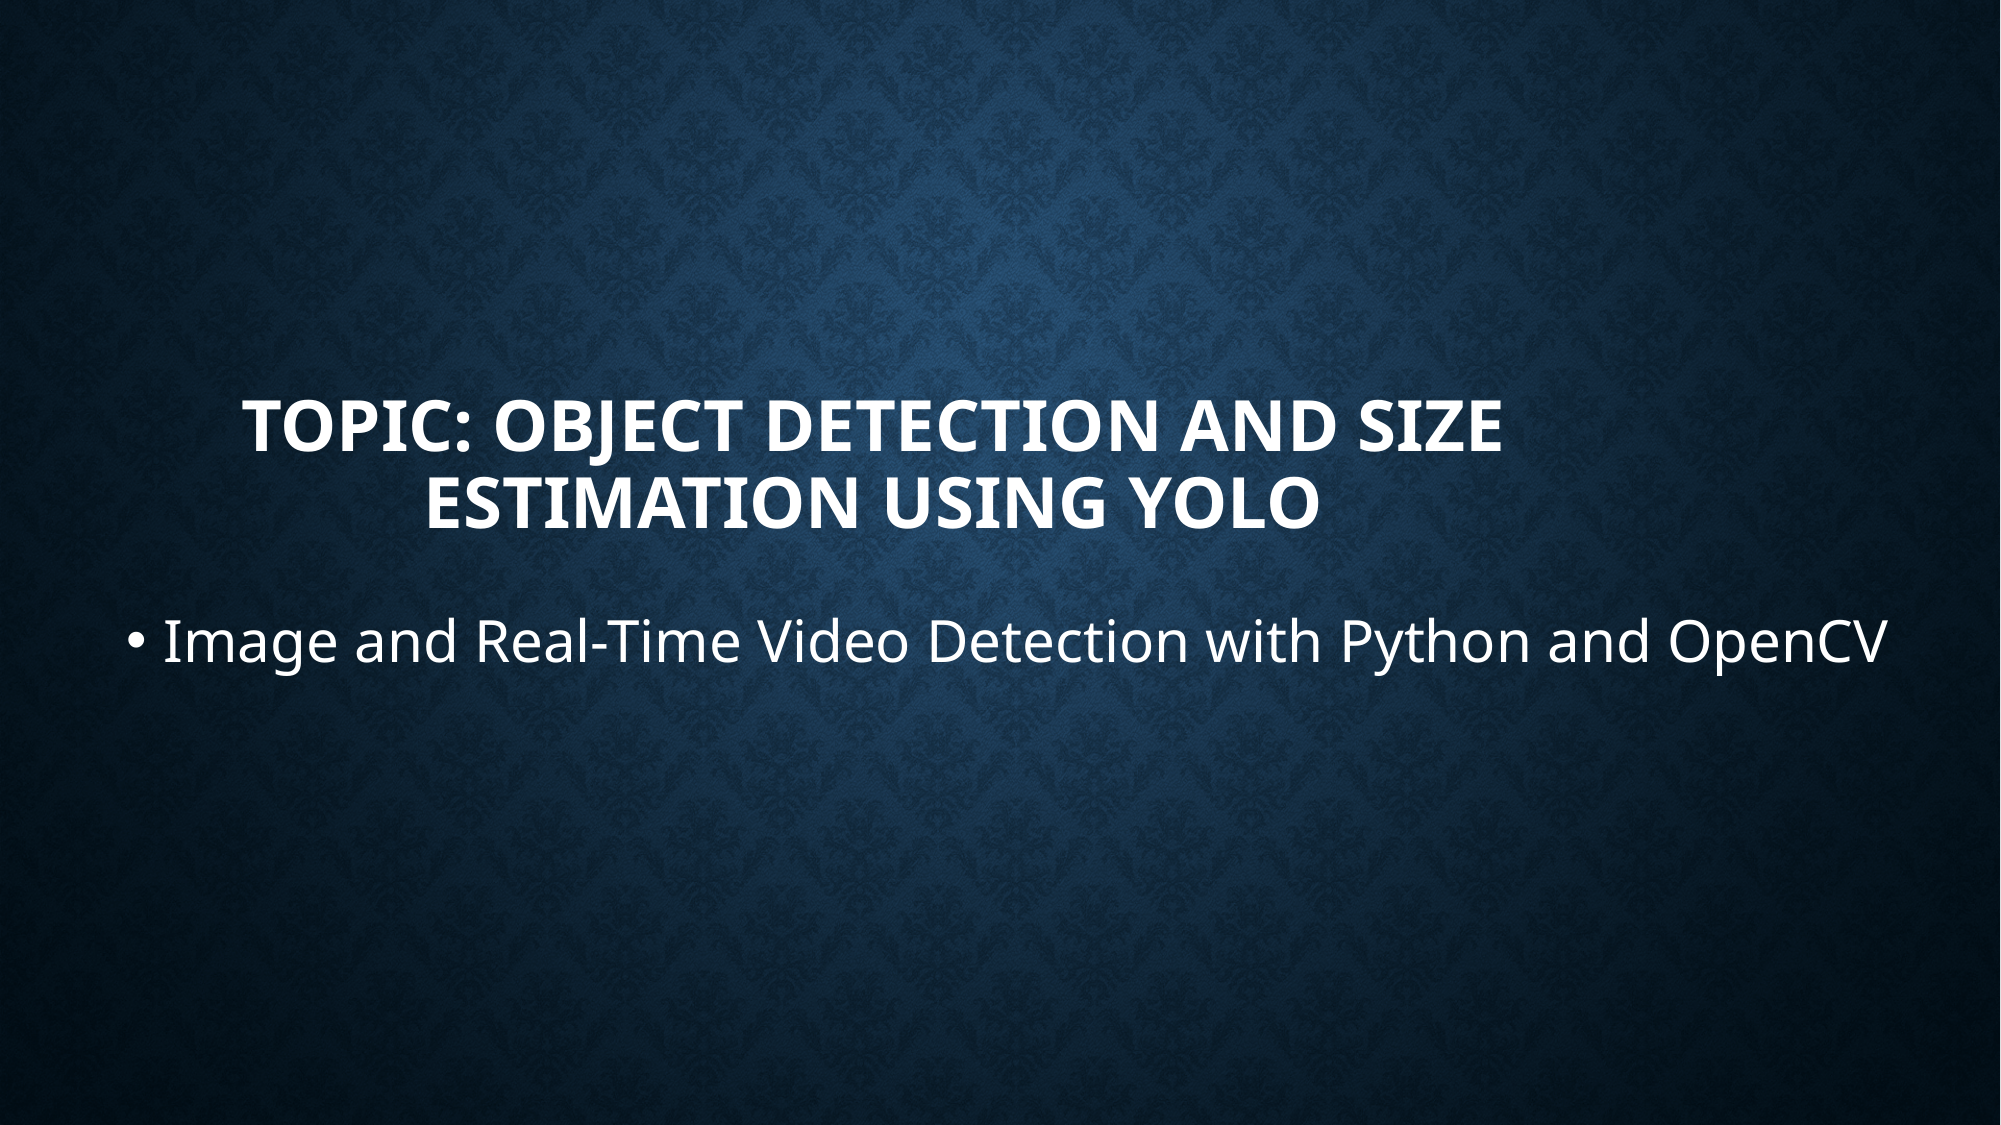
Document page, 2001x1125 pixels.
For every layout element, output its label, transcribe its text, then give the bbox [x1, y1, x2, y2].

title TOPIC: Object Detection and Size Estimation Using YOLO [174, 158, 1573, 583]
list Image and Real-Time Video Detection with Python and OpenCV [111, 583, 1944, 1125]
